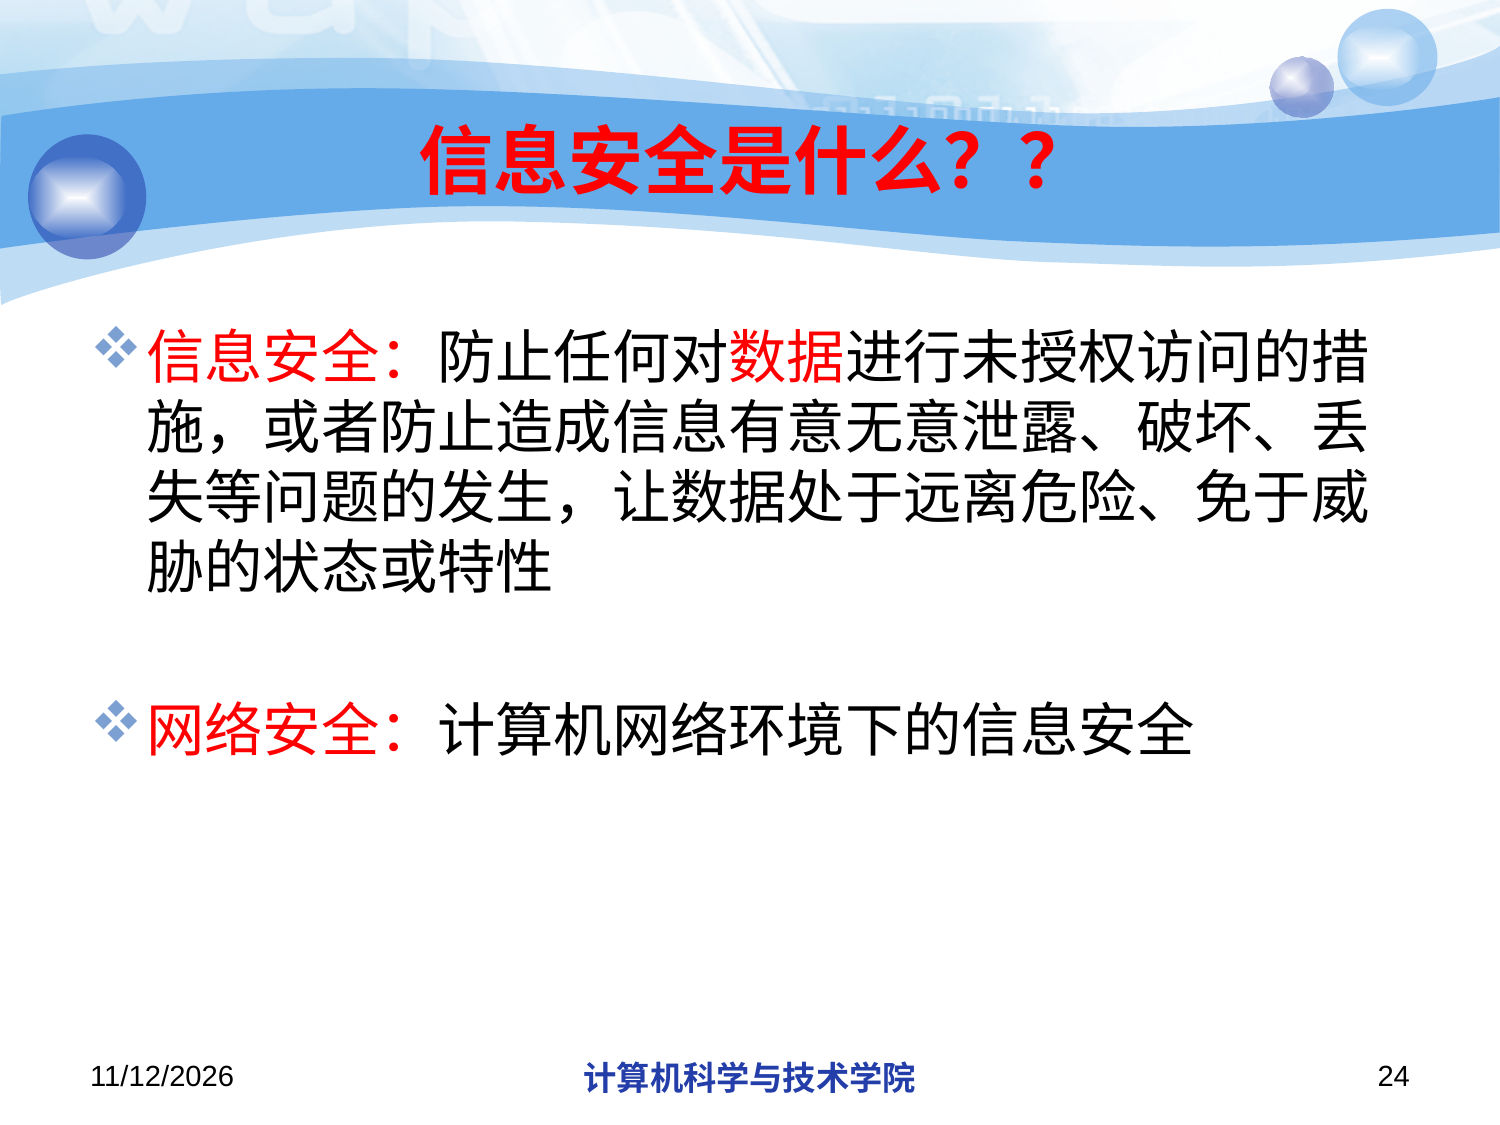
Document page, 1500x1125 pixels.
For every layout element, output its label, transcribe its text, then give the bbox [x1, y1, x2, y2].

list 信息安全：防止任何对数据进行未授权访问的措施，或者防止造成信息有意无意泄露、破坏、丢失等问题的发生，让数据处于远离危险、免于威胁的状态或特性 网络安全：计算机网络环境下的信息安全 [74, 312, 1426, 1001]
footer 计算机科学与技术学院 [512, 1049, 988, 1103]
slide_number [74, 1049, 426, 1103]
slide_number 24 [1074, 1049, 1426, 1103]
picture [0, 0, 1500, 112]
title 信息安全是什么？？ [149, 112, 1363, 206]
